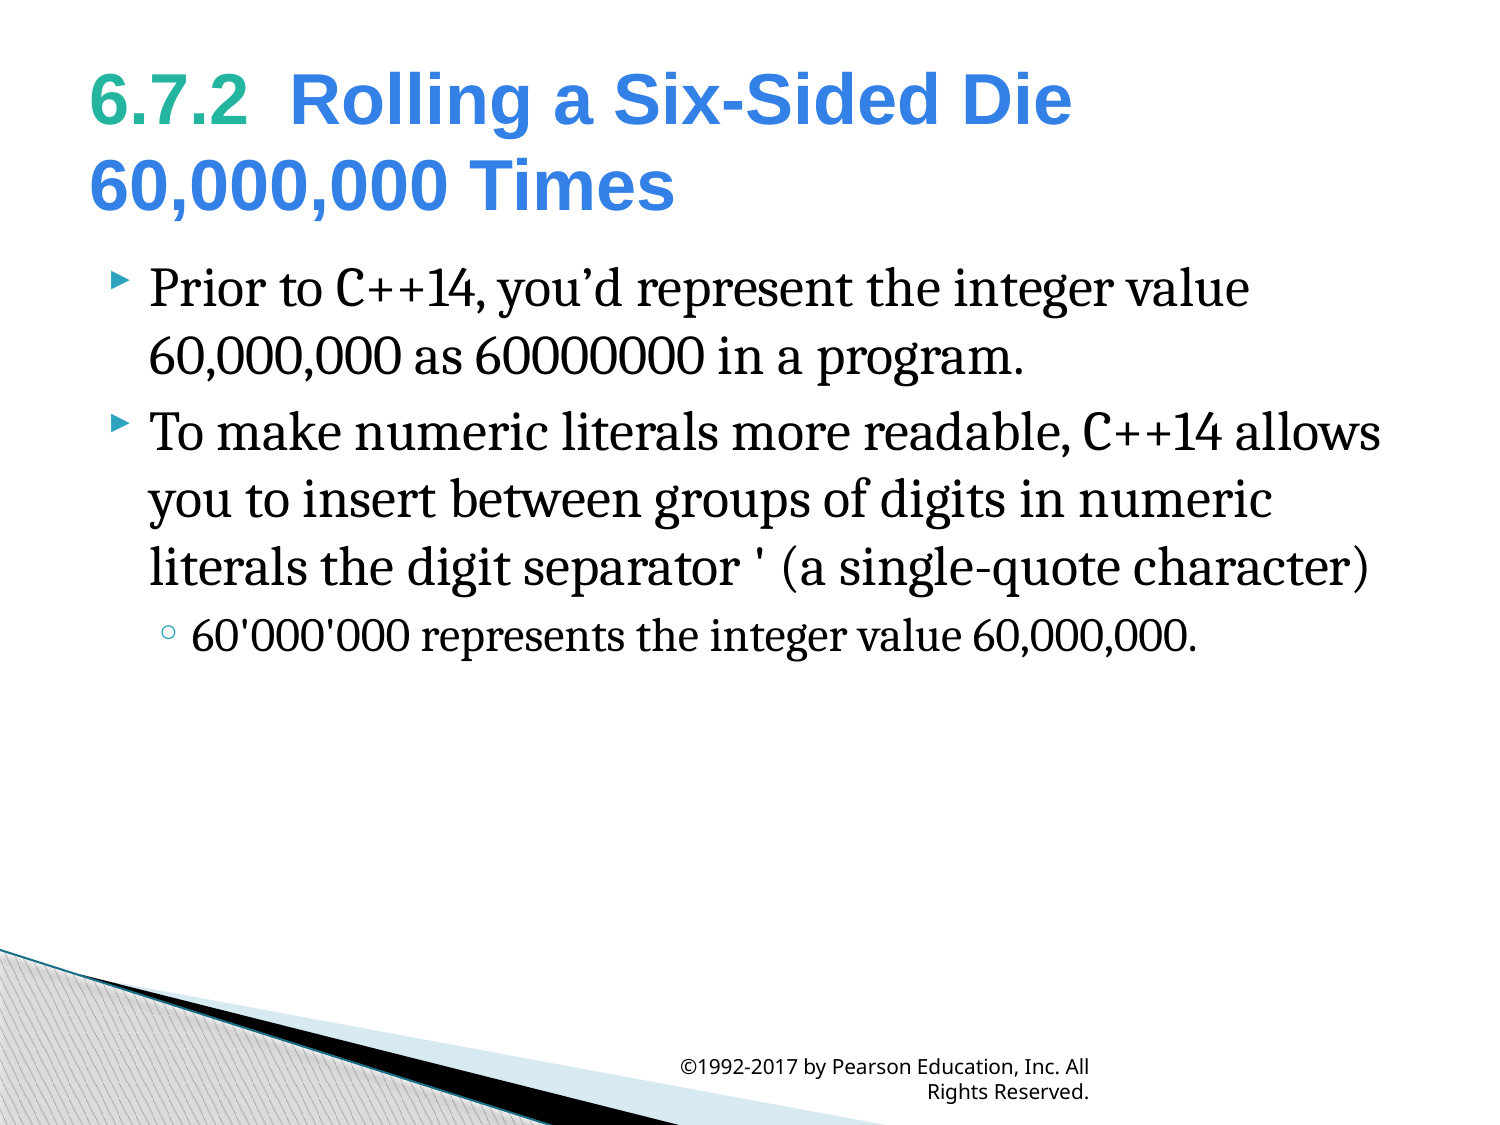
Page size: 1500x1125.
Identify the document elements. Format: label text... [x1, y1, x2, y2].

footer ©1992-2017 by Pearson Education, Inc. All Rights Reserved. [650, 1051, 1105, 1112]
title 6.7.2 Rolling a Six-Sided Die 60,000,000 Times [75, 45, 1425, 233]
list Prior to C++14, you’d represent the integer value 60,000,000 as 60000000 in a program. To make numeric literals more readable, C++14 allows you to insert between groups of digits in numeric literals the digit separator ' (a single-quote character) 60'000'000 represents the integer value 60,000,000. [75, 242, 1425, 986]
